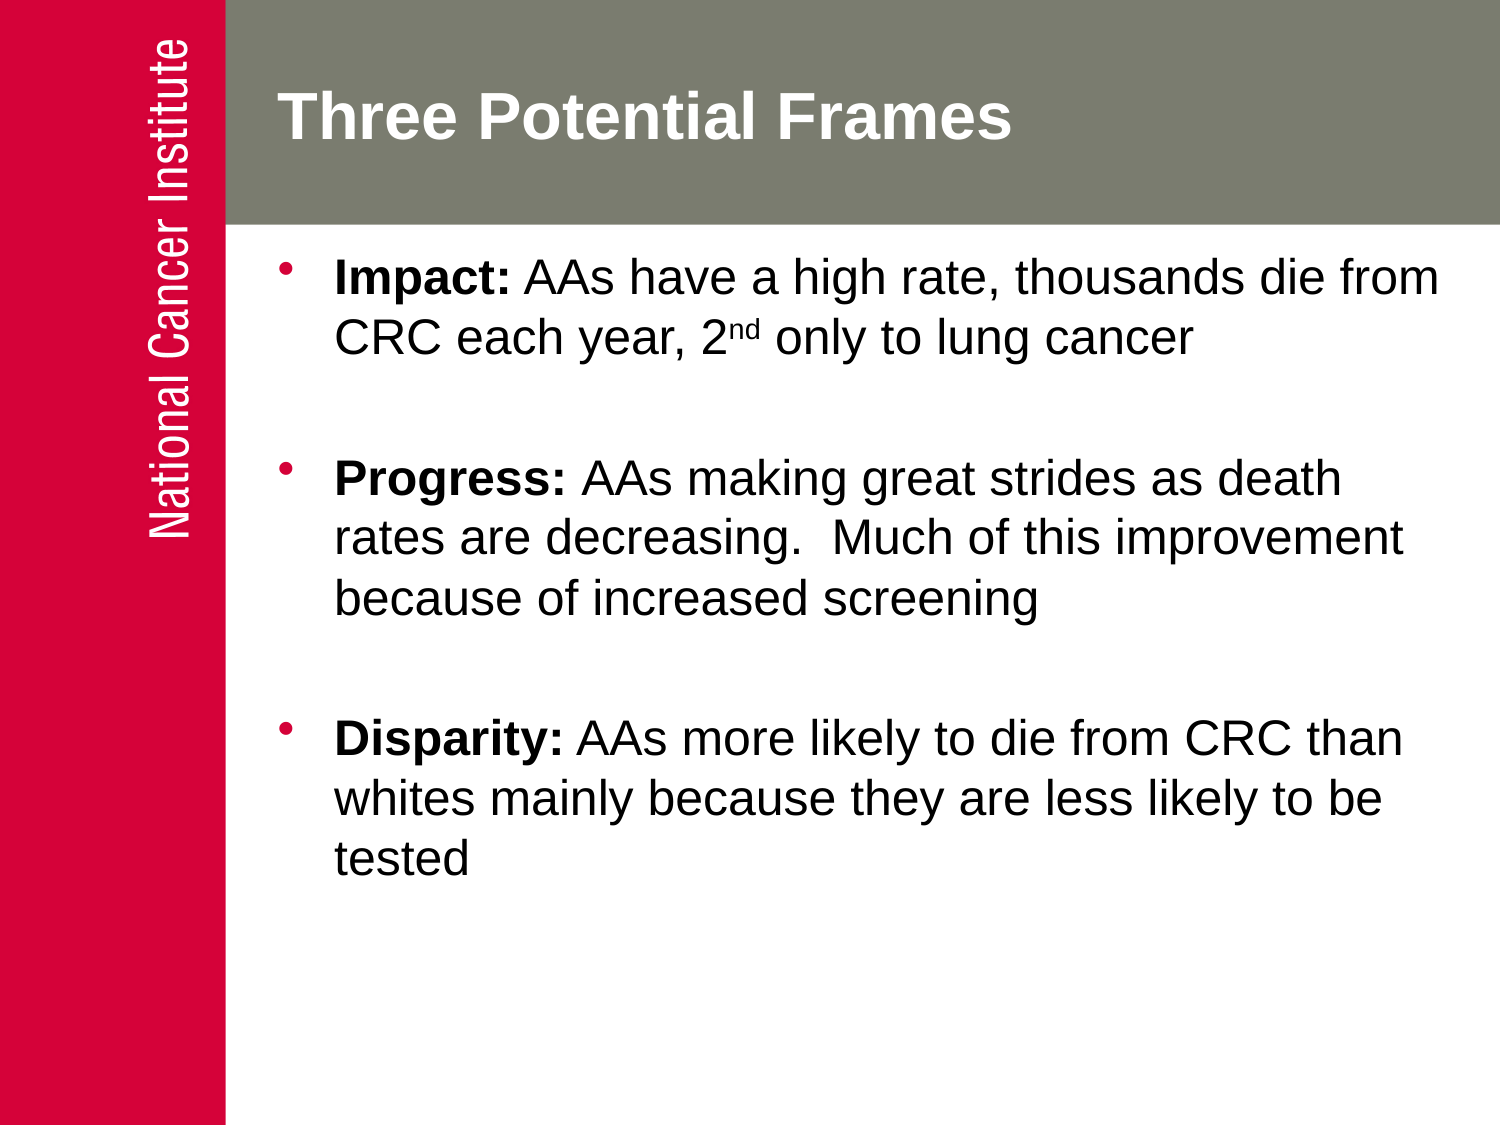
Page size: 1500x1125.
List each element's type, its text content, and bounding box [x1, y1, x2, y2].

title Three Potential Frames [262, 18, 1463, 207]
list Impact: AAs have a high rate, thousands die from CRC each year, 2nd only to lung cancer Progress: AAs making great strides as death rates are decreasing. Much of this improvement because of increased screening Disparity: AAs more likely to die from CRC than whites mainly because they are less likely to be tested [262, 237, 1463, 1049]
picture [0, 0, 1500, 1125]
